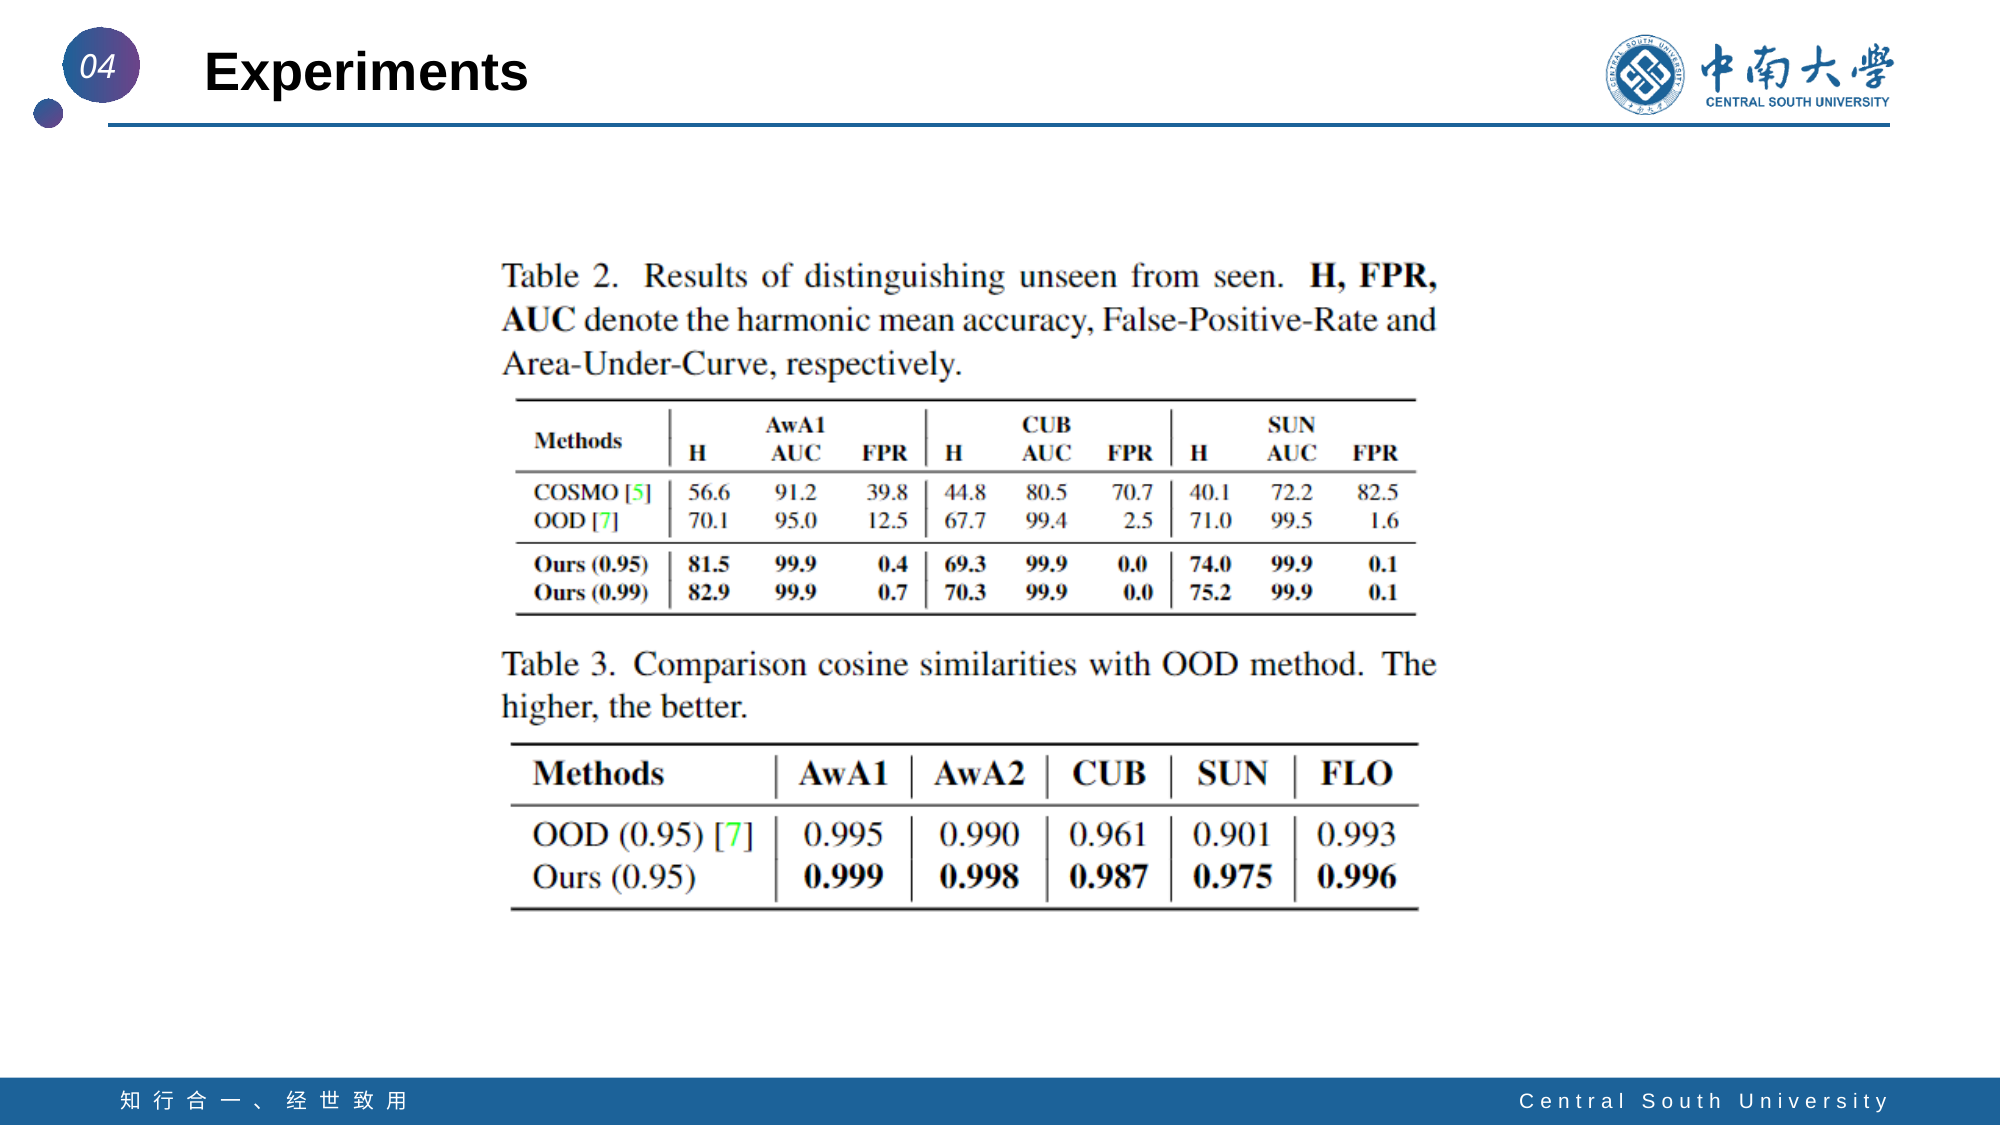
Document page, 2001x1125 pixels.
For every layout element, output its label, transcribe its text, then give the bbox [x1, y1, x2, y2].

text_box [0, 1077, 2000, 1125]
text_box [158, 0, 1050, 118]
text_box Experiments [204, 26, 1096, 110]
picture [1595, 28, 1907, 121]
text_box Central South University [1504, 1080, 1902, 1120]
picture [461, 245, 1499, 926]
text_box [33, 26, 153, 128]
text_box 知行合一、经世致用 [105, 1080, 423, 1120]
